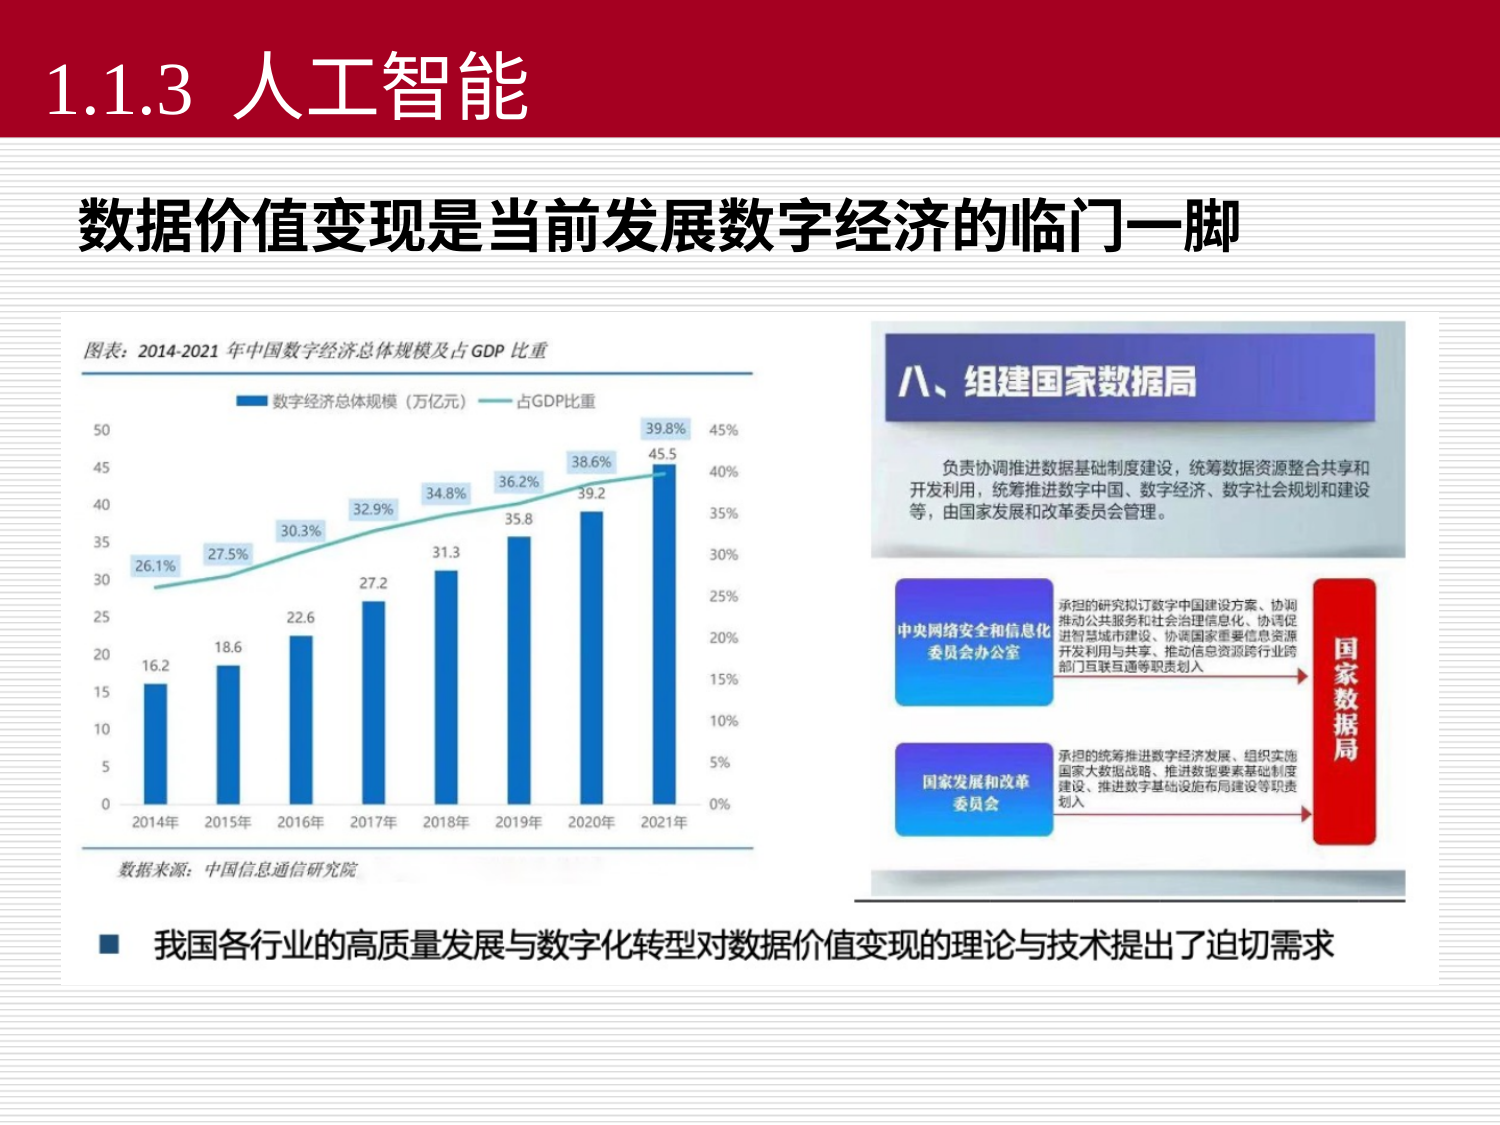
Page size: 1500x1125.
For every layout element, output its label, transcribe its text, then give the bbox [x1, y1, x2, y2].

picture [0, 138, 1500, 1125]
title 1.1.3 人工智能 [0, 0, 1500, 138]
slide_number [1137, 1062, 1463, 1122]
text_box 数据价值变现是当前发展数字经济的临门一脚 [62, 182, 1300, 267]
